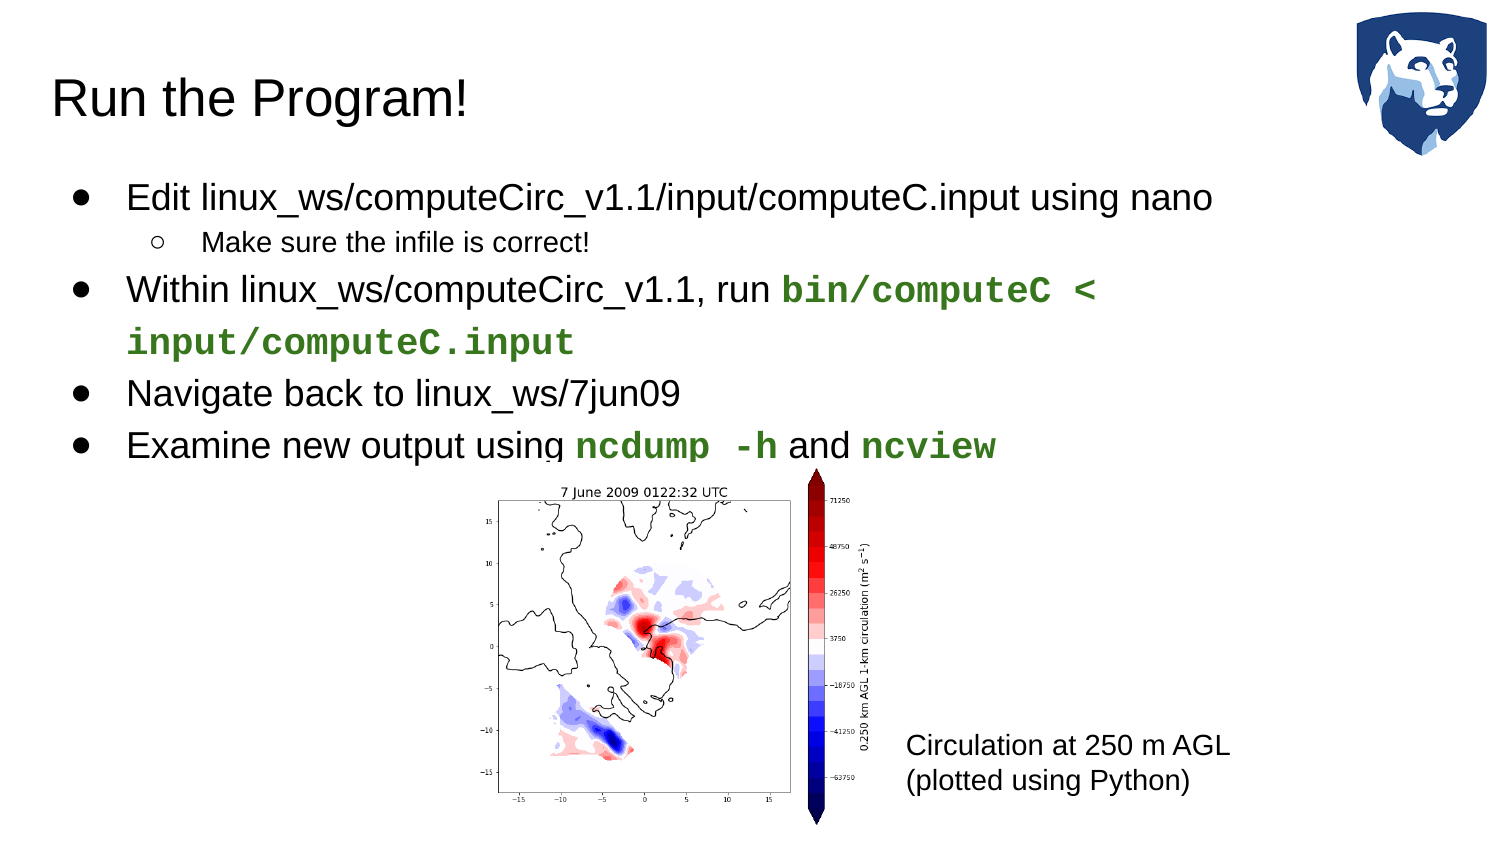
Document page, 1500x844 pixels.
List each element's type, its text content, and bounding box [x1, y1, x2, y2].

picture [1347, 0, 1500, 174]
text_box Circulation at 250 m AGL (plotted using Python) [891, 711, 1270, 812]
list Edit linux_ws/computeCirc_v1.1/input/computeC.input using nano Make sure the infile is correct! Within linux_ws/computeCirc_v1.1, run bin/computeC < input/computeC.input Navigate back to linux_ws/7jun09 Examine new output using ncdump -h and ncview [51, 151, 1449, 491]
title Run the Program! [51, 48, 1449, 142]
picture [470, 462, 880, 832]
